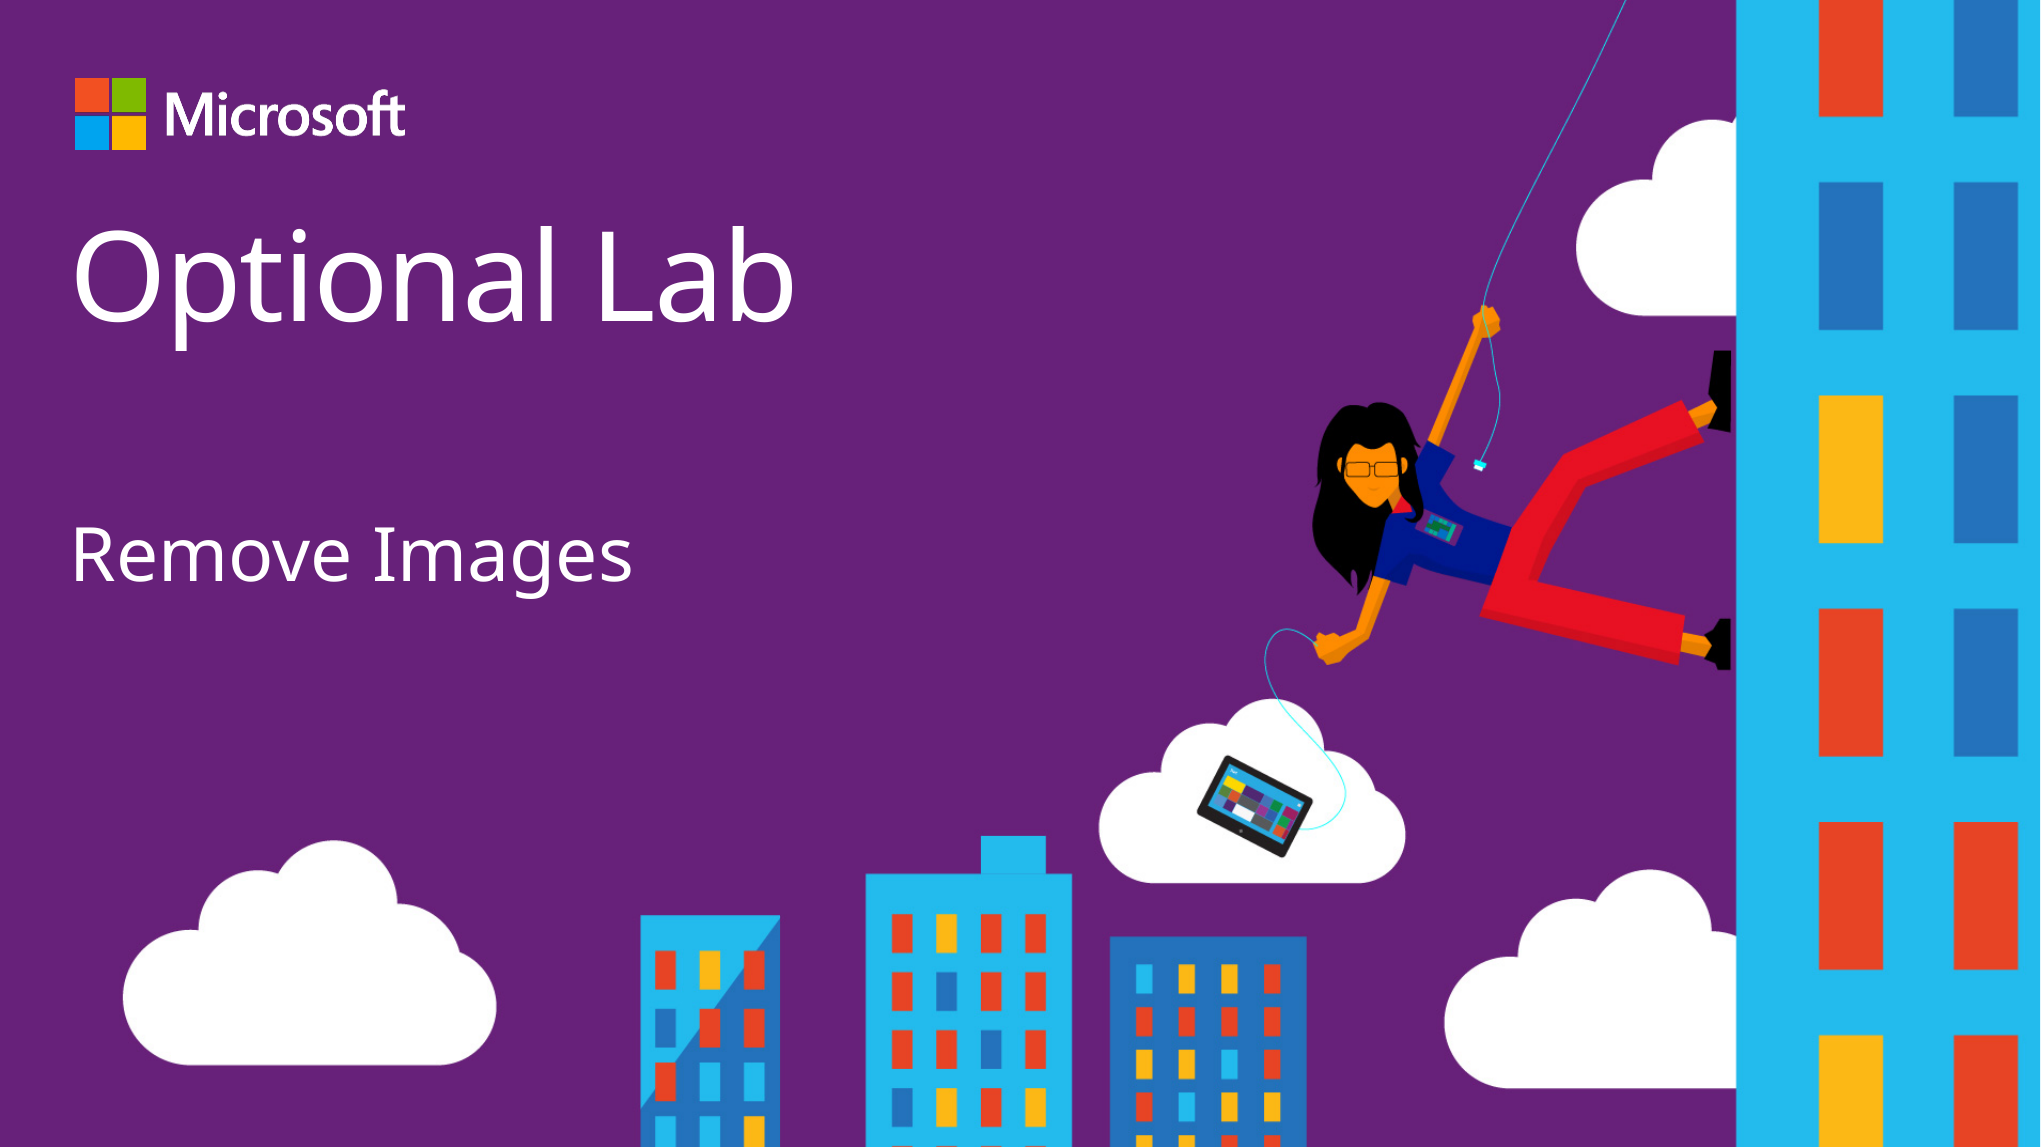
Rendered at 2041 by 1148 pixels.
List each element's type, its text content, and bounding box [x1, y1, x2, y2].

title Optional Lab [45, 198, 1246, 499]
list Remove Images [45, 499, 1096, 799]
picture [0, 0, 2041, 1147]
